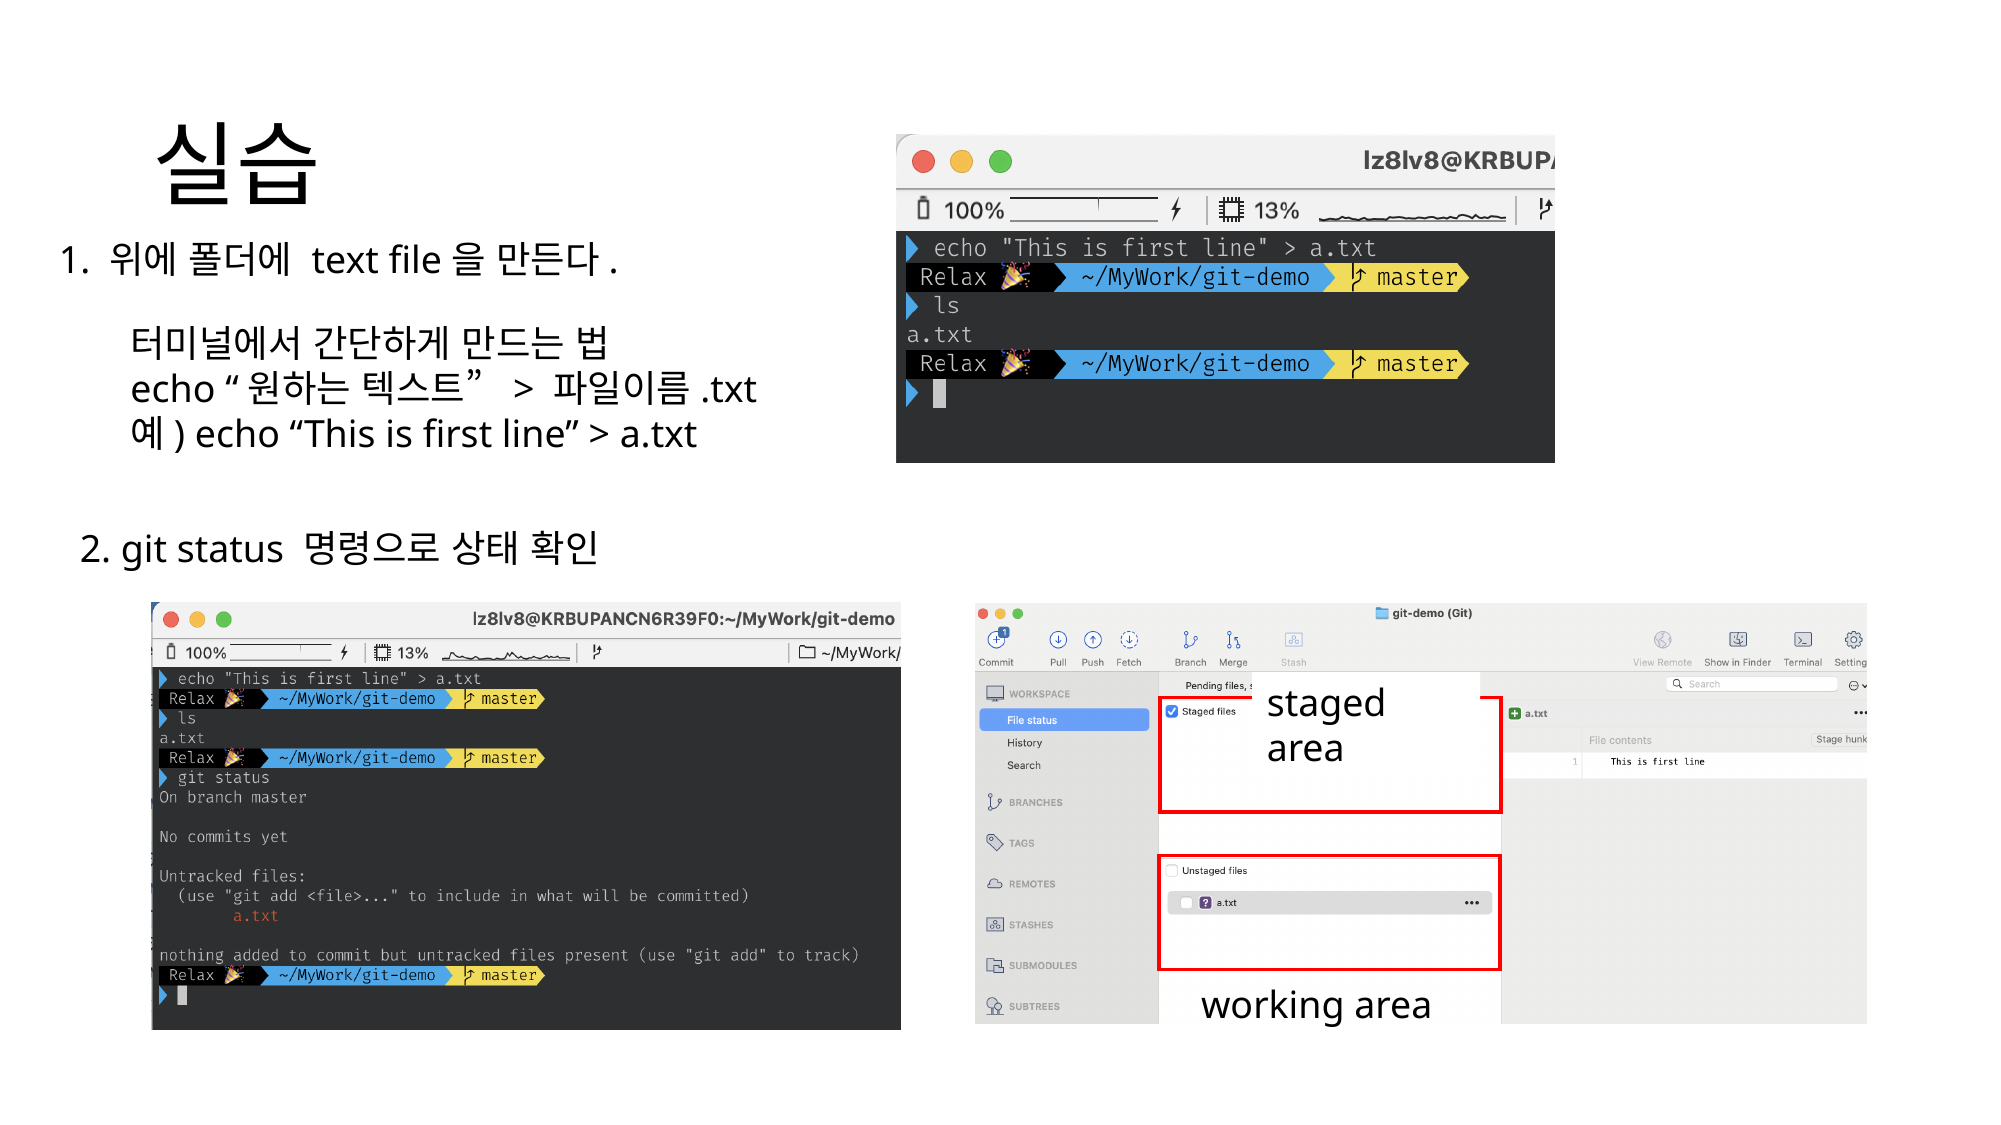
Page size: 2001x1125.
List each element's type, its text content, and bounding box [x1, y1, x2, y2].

text_box 1. 위에 폴더에 text file을 만든다. [44, 228, 644, 289]
text_box working area [1186, 1024, 1448, 1033]
picture [895, 133, 1555, 463]
title 실습 [137, 59, 1863, 278]
text_box 2. git status 명령으로 상태 확인 [65, 517, 615, 578]
picture [974, 602, 1868, 1024]
text_box 터미널에서 간단하게 만드는 법 echo “원하는 텍스트” > 파일이름.txt 예) echo “This is first line” > a.txt [115, 312, 772, 463]
picture [151, 601, 902, 1031]
